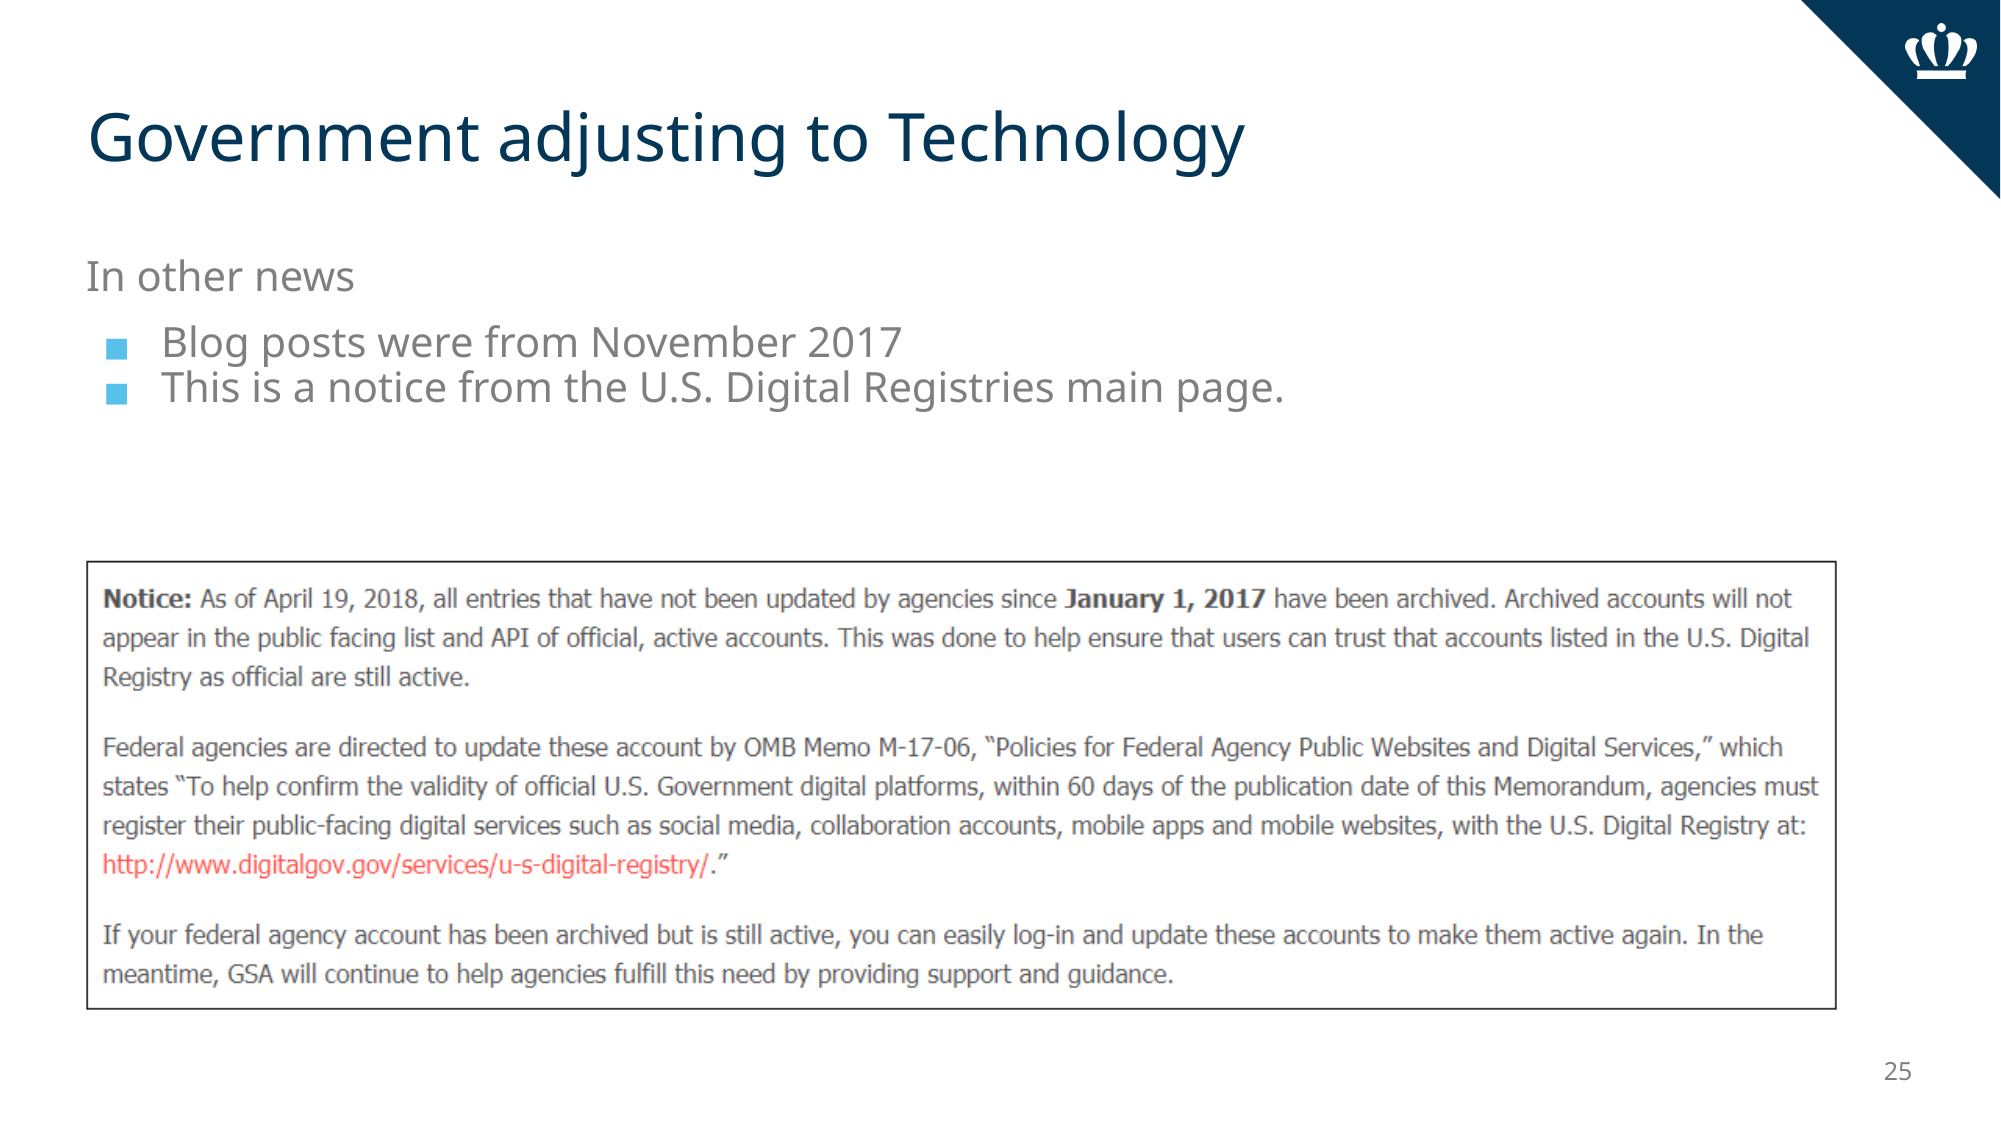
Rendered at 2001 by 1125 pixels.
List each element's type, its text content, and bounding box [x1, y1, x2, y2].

title Government adjusting to Technology [72, 59, 1928, 220]
picture [1905, 23, 1977, 79]
slide_number ‹#› [1477, 1042, 1928, 1103]
list In other news Blog posts were from November 2017 This is a notice from the U.S. Digital Registries main page. [71, 240, 1928, 545]
picture [70, 543, 1851, 1025]
